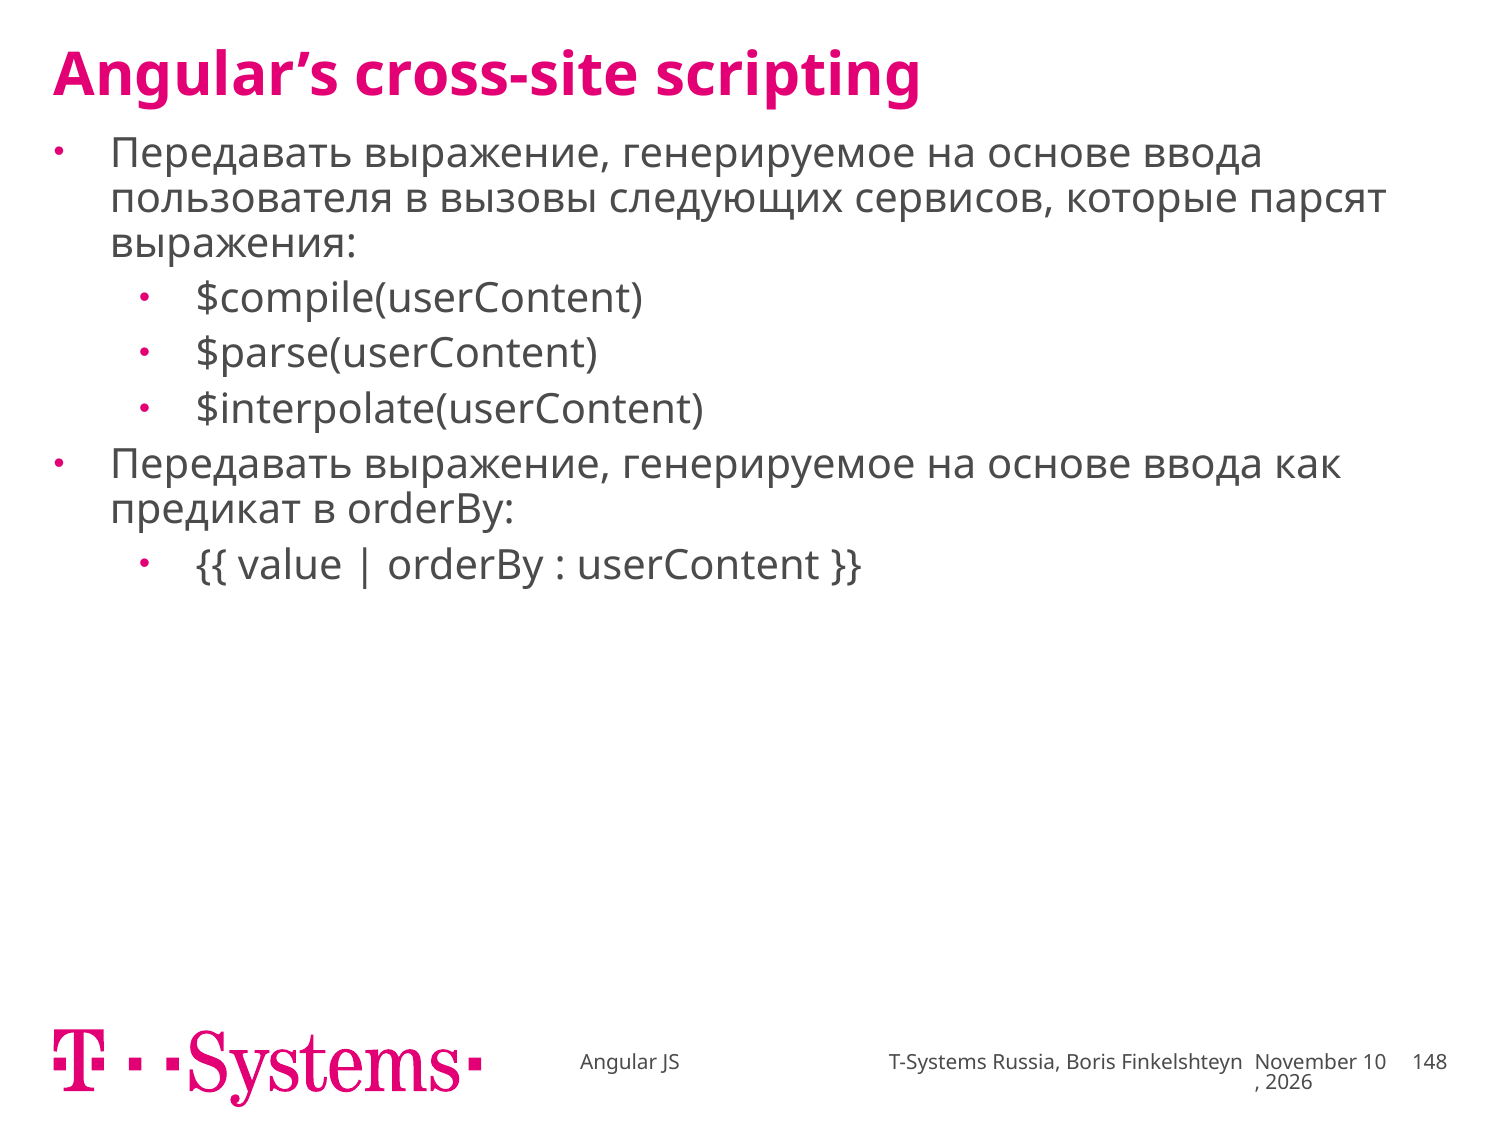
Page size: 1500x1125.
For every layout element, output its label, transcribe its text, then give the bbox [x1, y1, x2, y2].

footer Angular JS T-Systems Russia, Boris Finkelshteyn [567, 1038, 1244, 1087]
slide_number 148 [1399, 1038, 1448, 1087]
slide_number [1254, 1038, 1389, 1087]
text_box Передавать выражение, генерируемое на основе ввода пользователя в вызовы следующих сервисов, которые парсят выражения: $compile(userContent) $parse(userContent) $interpolate(userContent) Передавать выражение, генерируемое на основе ввода как предикат в orderBy: {{ value | orderBy : userContent }} [53, 131, 1400, 985]
title Angular’s cross-site scripting [53, 43, 1447, 132]
